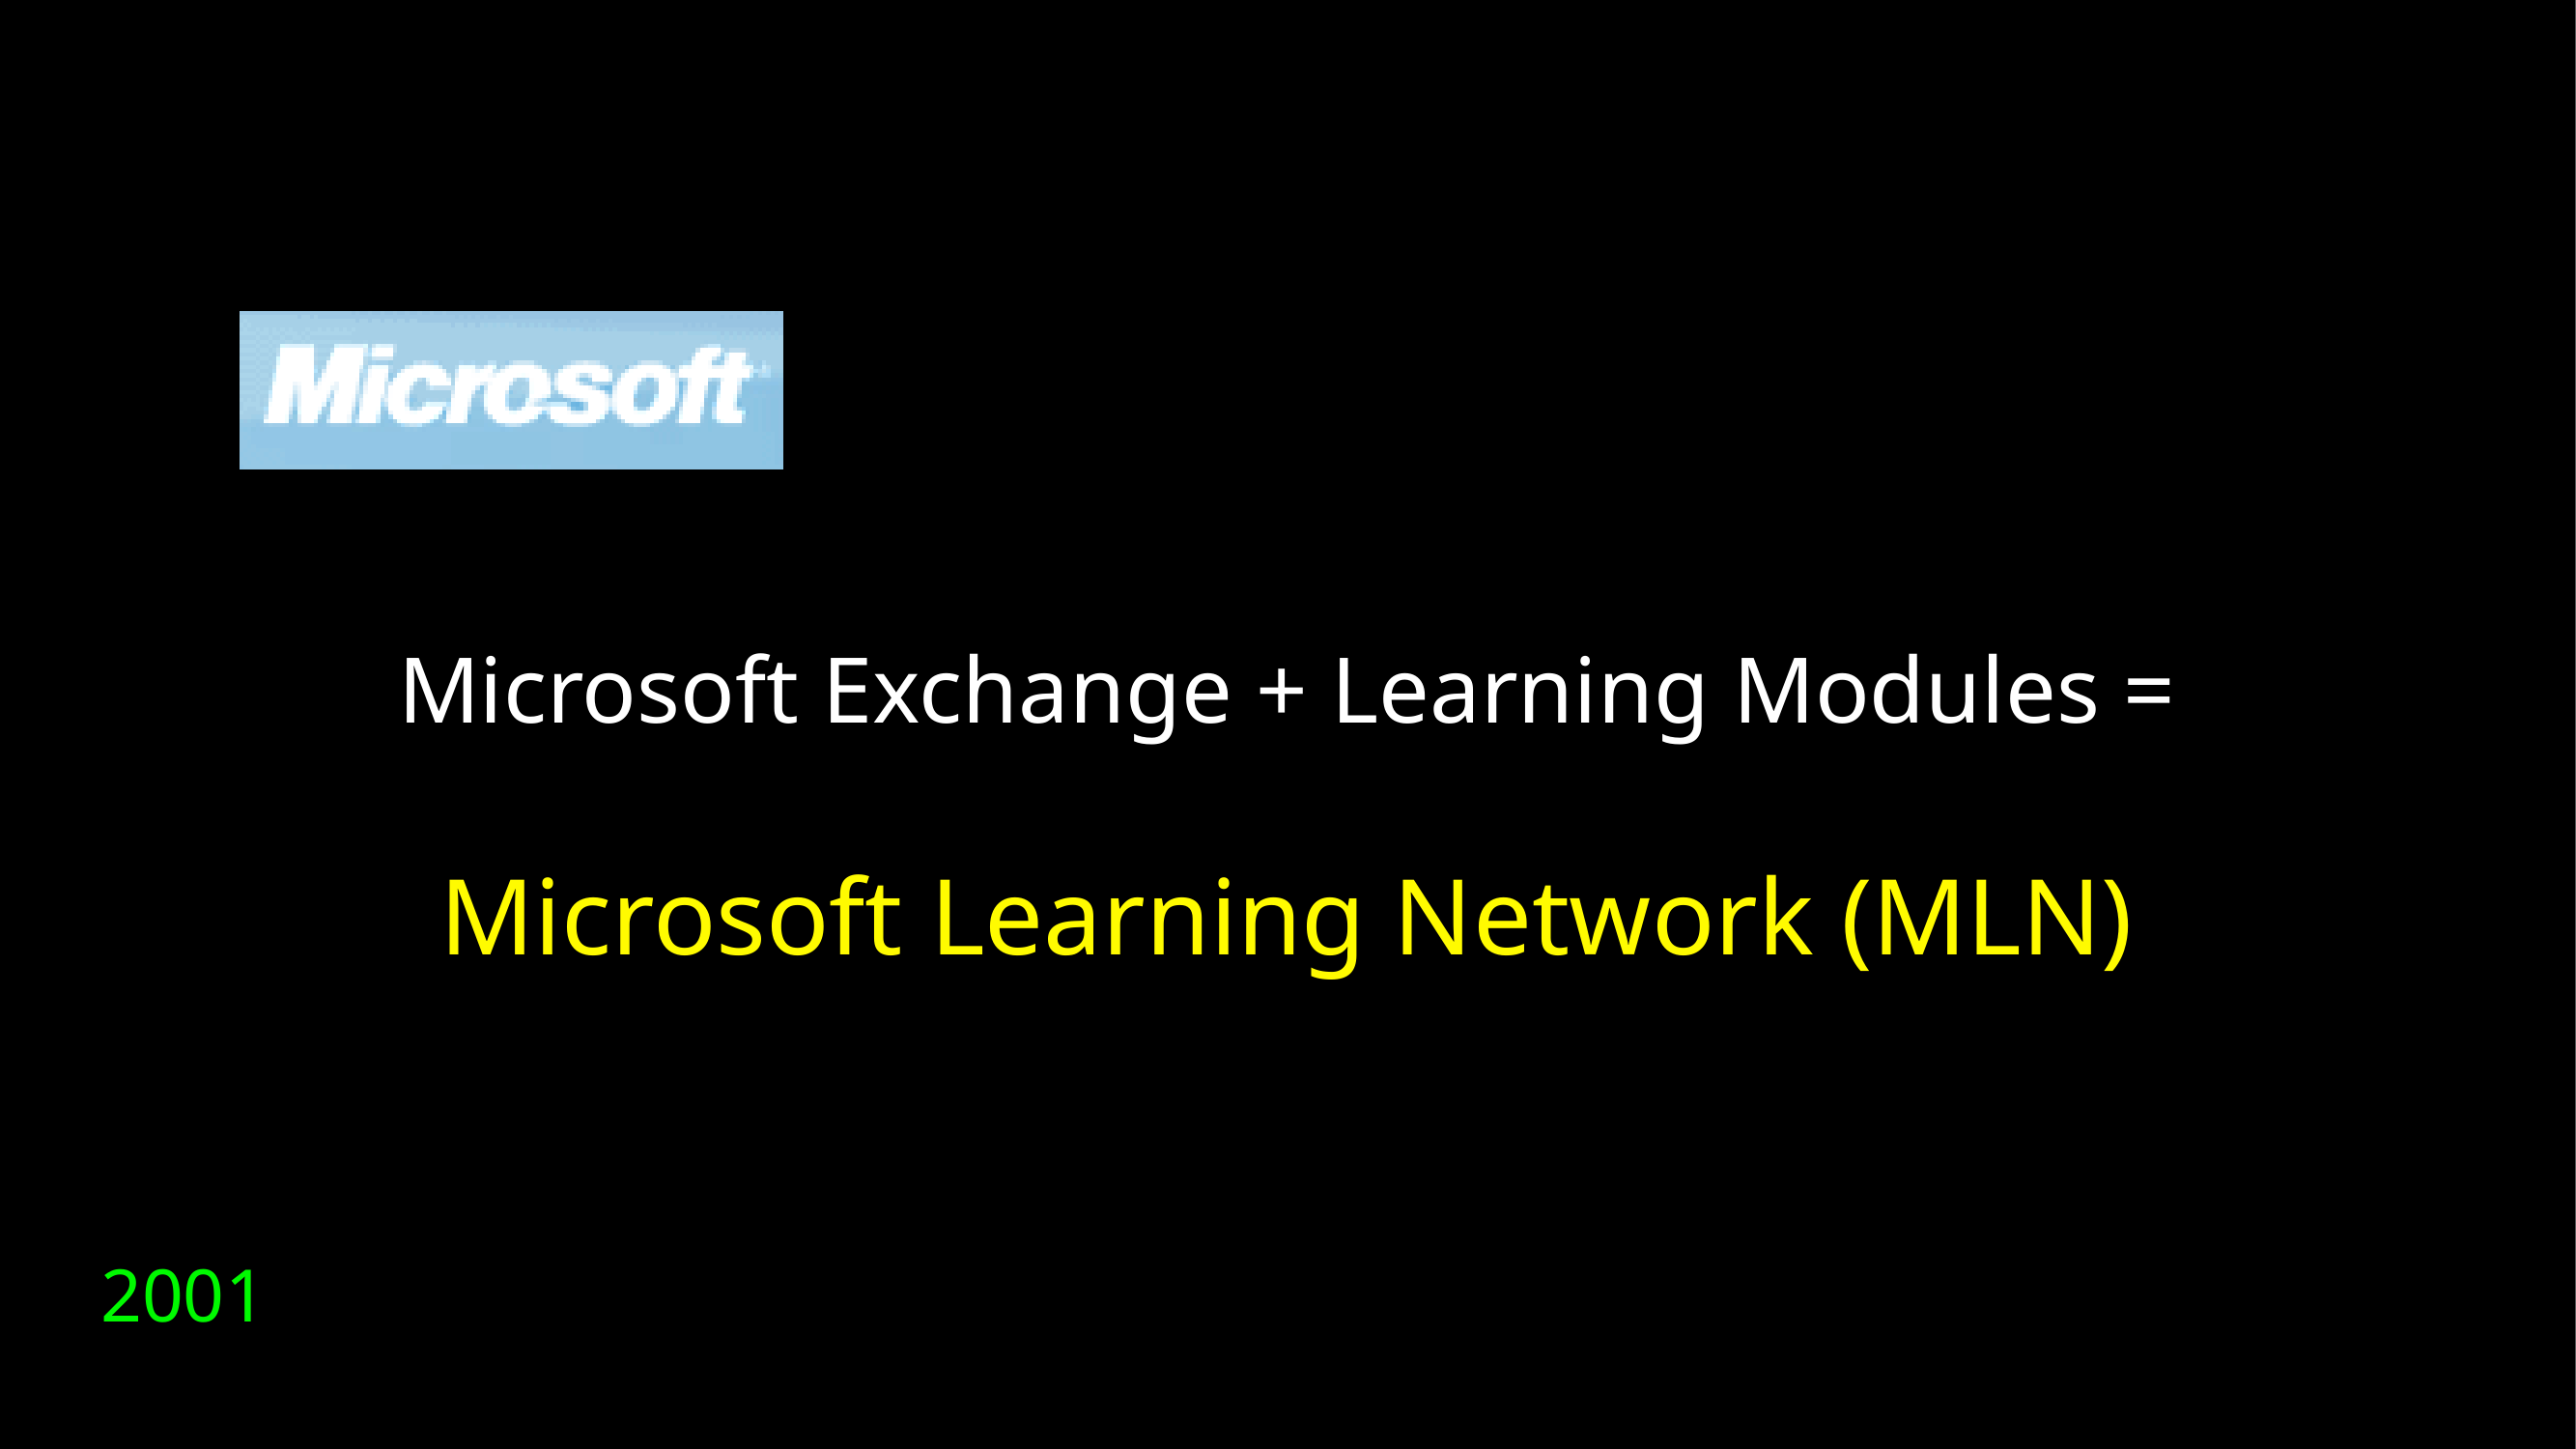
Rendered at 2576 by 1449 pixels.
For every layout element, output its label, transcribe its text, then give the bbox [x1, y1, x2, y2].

picture [240, 310, 784, 469]
text_box 2001 [92, 1241, 275, 1345]
text_box Microsoft Exchange + Learning Modules = Microsoft Learning Network (MLN) [344, 624, 2230, 983]
